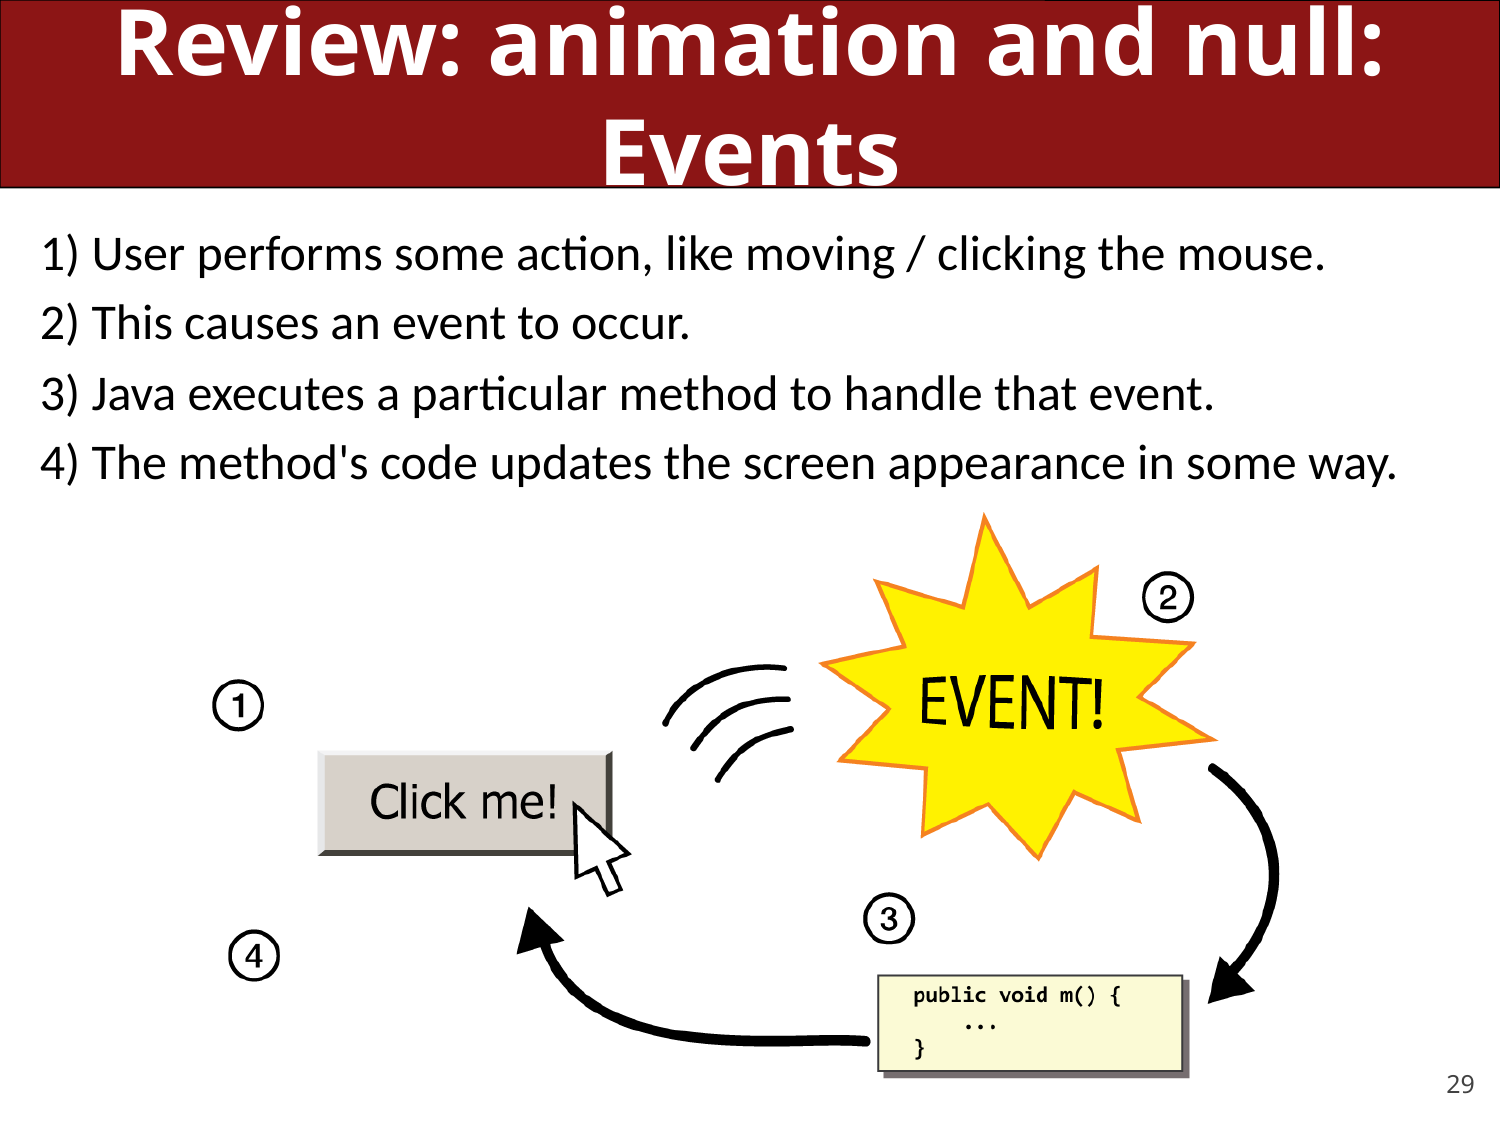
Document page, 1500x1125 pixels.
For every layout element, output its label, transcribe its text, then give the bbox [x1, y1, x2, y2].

picture [212, 512, 1288, 1082]
title Review: animation and null: Events [75, 0, 1425, 188]
list 1) User performs some action, like moving / clicking the mouse. 2) This causes an event to occur. 3) Java executes a particular method to handle that event. 4) The method's code updates the screen appearance in some way. [24, 212, 1475, 1063]
